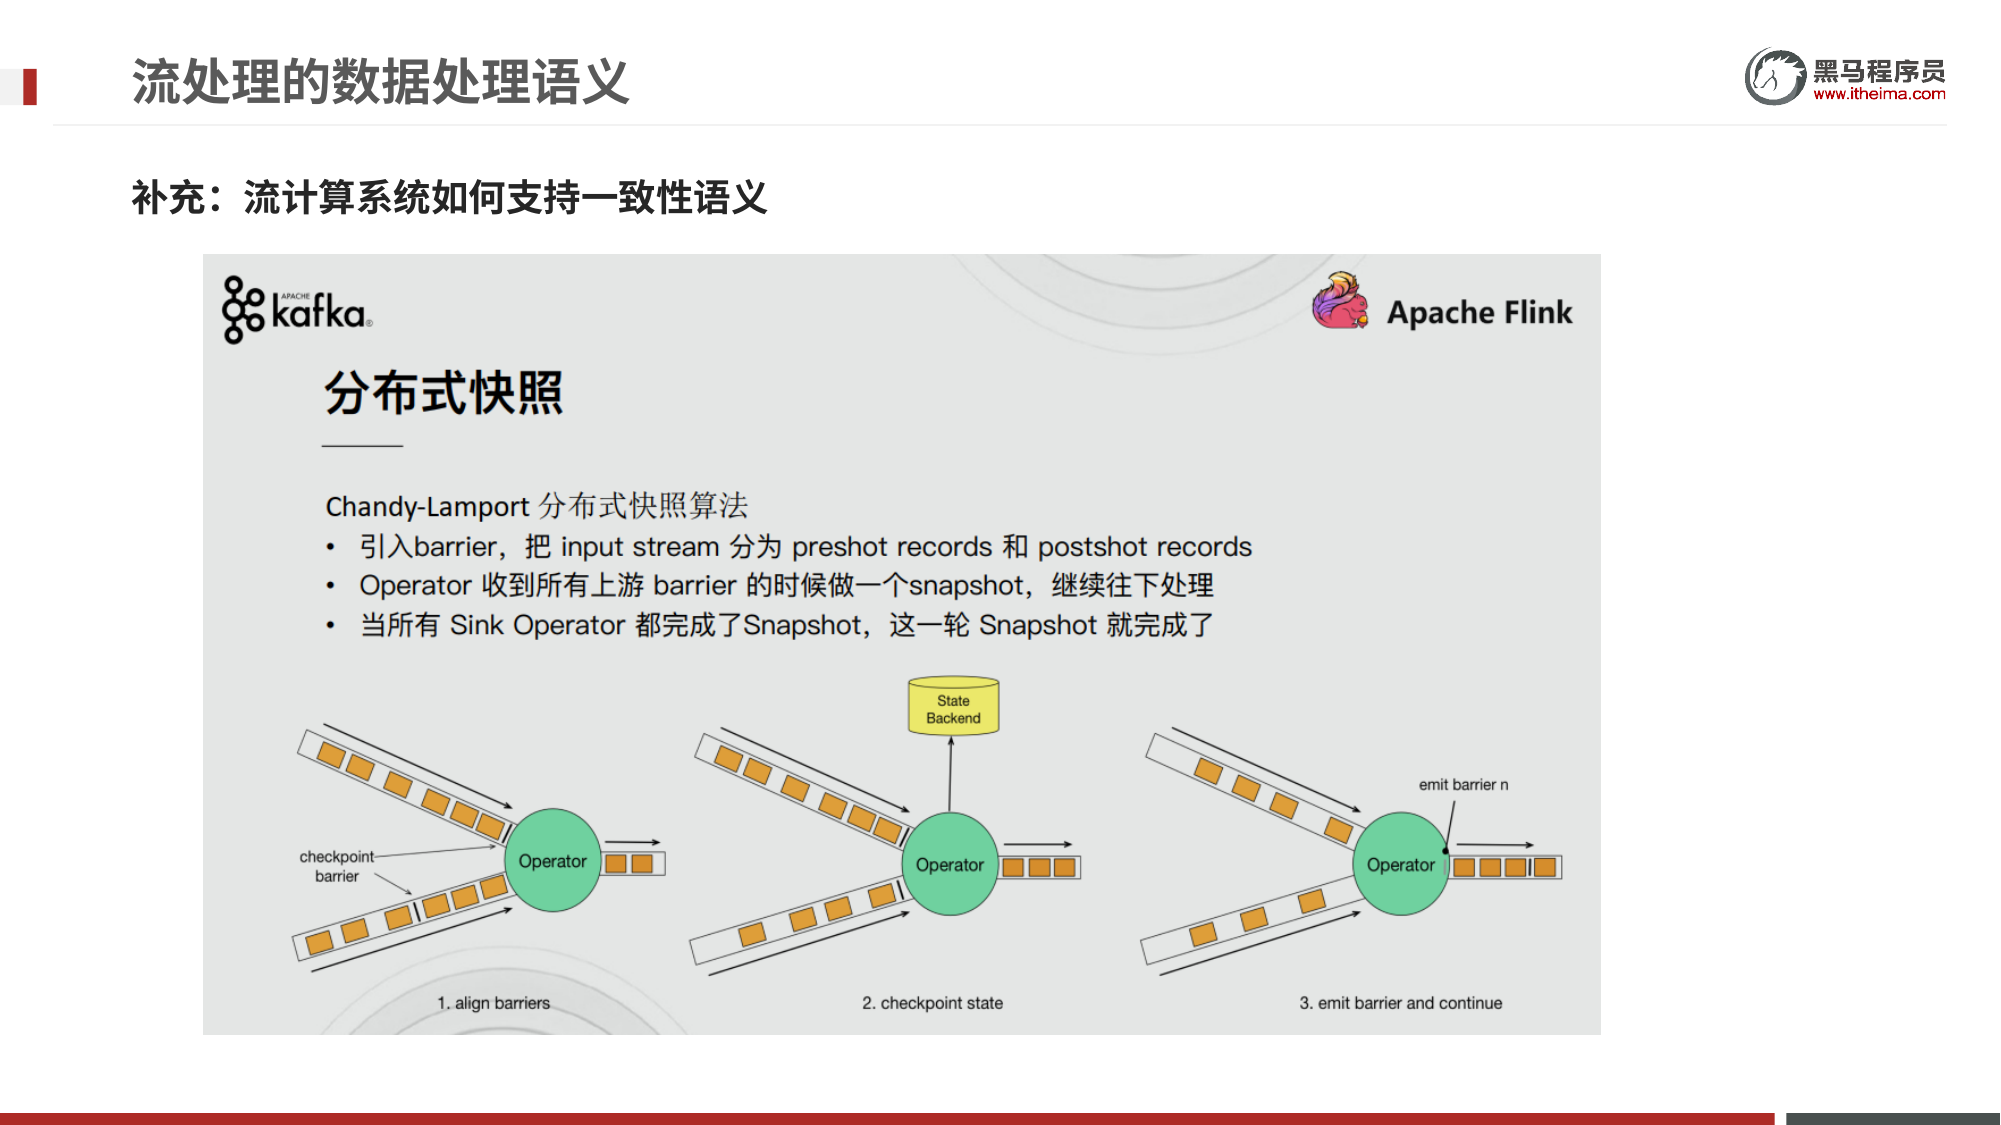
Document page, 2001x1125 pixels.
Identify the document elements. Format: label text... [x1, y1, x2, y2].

picture [1744, 46, 1946, 106]
title 流处理的数据处理语义 [116, 38, 1556, 124]
picture [203, 254, 1601, 1035]
list 补充：流计算系统如何支持一致性语义 [116, 154, 1872, 239]
